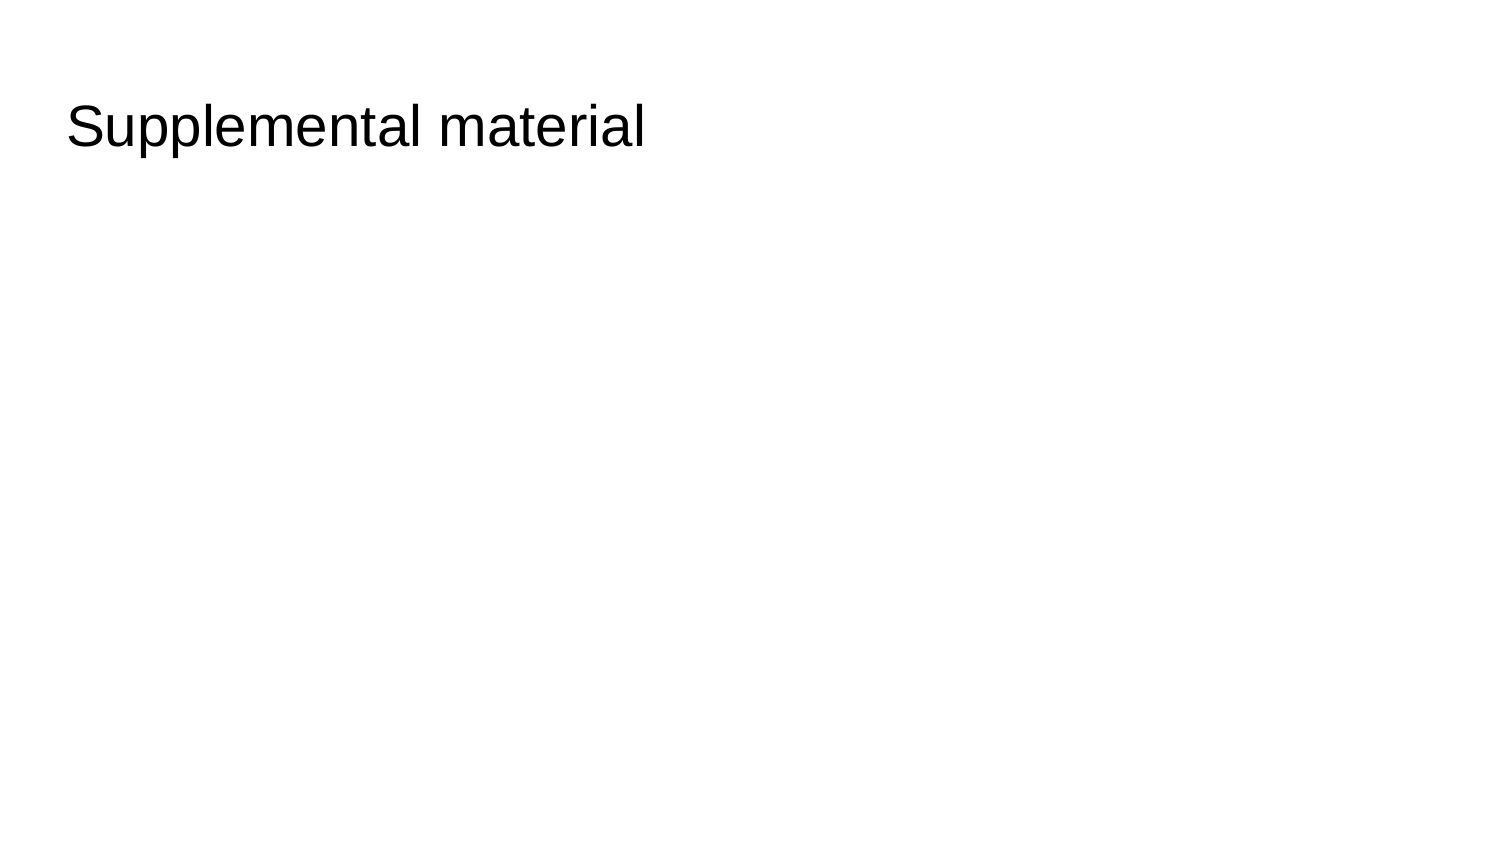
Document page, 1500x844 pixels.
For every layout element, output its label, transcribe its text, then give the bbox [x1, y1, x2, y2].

title Supplemental material [51, 72, 1449, 167]
